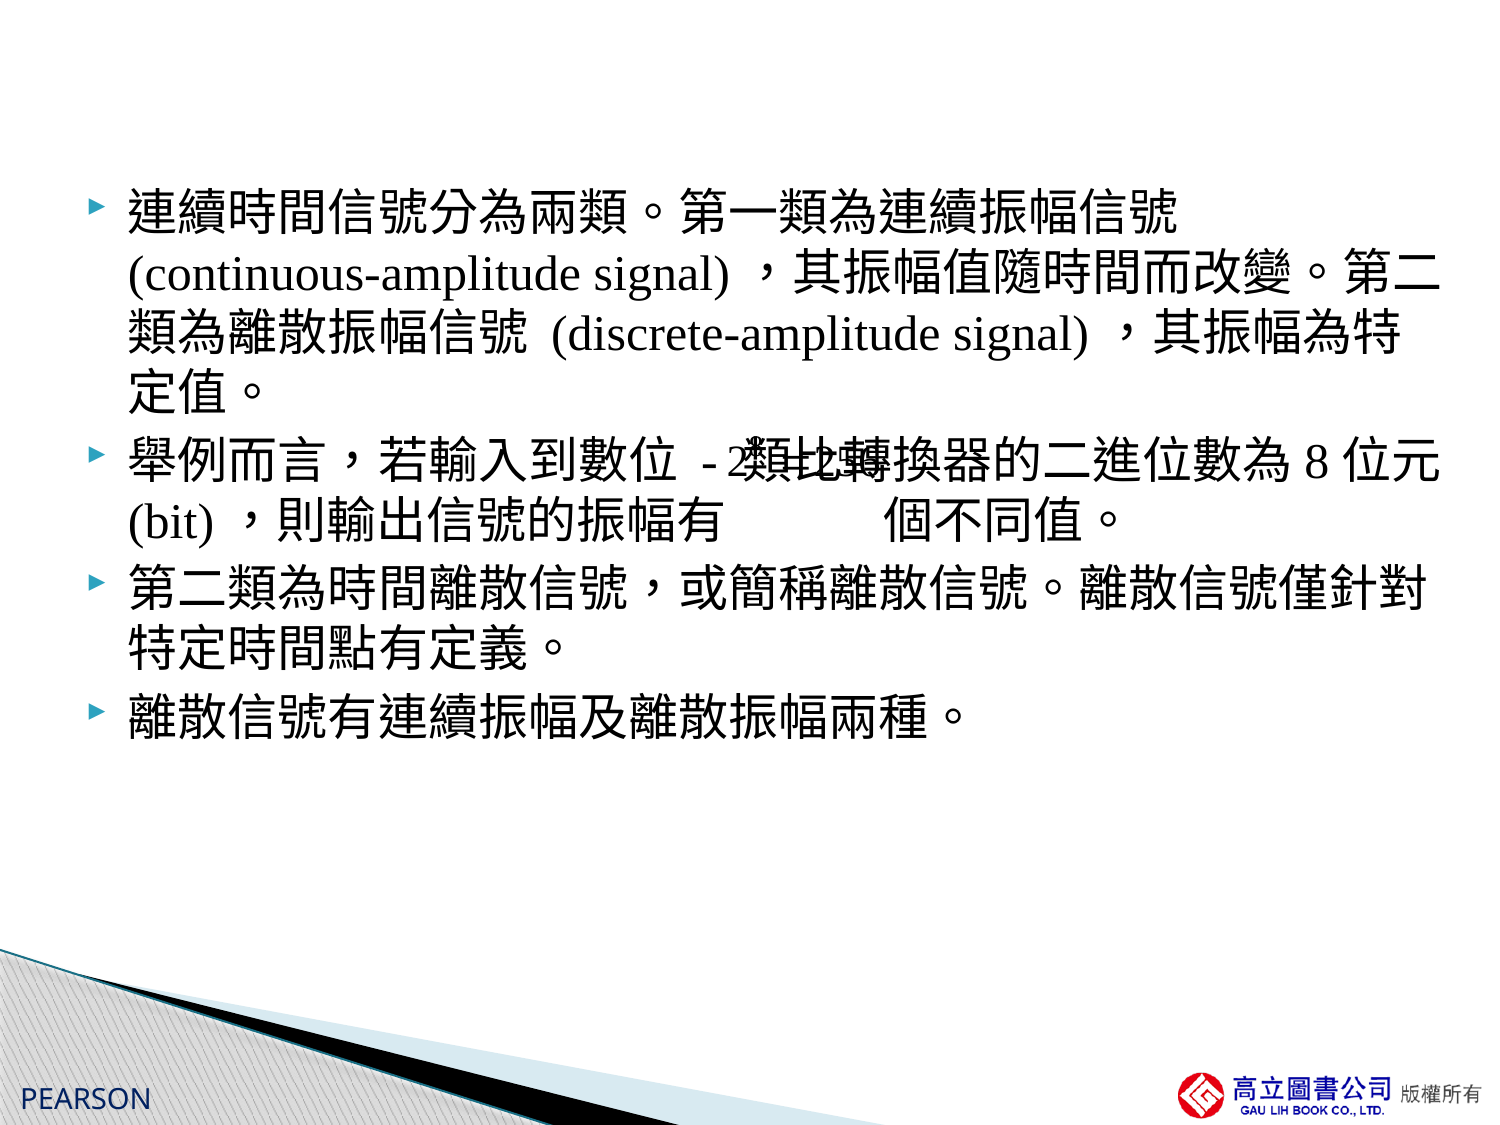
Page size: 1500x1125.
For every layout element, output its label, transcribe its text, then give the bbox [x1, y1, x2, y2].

picture [1178, 1065, 1500, 1125]
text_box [714, 420, 899, 498]
list 連續時間信號分為兩類。第一類為連續振幅信號 (continuous-amplitude signal)，其振幅值隨時間而改變。第二類為離散振幅信號 (discrete-amplitude signal)，其振幅為特定值。 舉例而言，若輸入到數位 - 類比轉換器的二進位數為8位元 (bit)，則輸出信號的振幅有 個不同值。 第二類為時間離散信號，或簡稱離散信號。離散信號僅針對特定時間點有定義。 離散信號有連續振幅及離散振幅兩種。 [53, 172, 1459, 1052]
